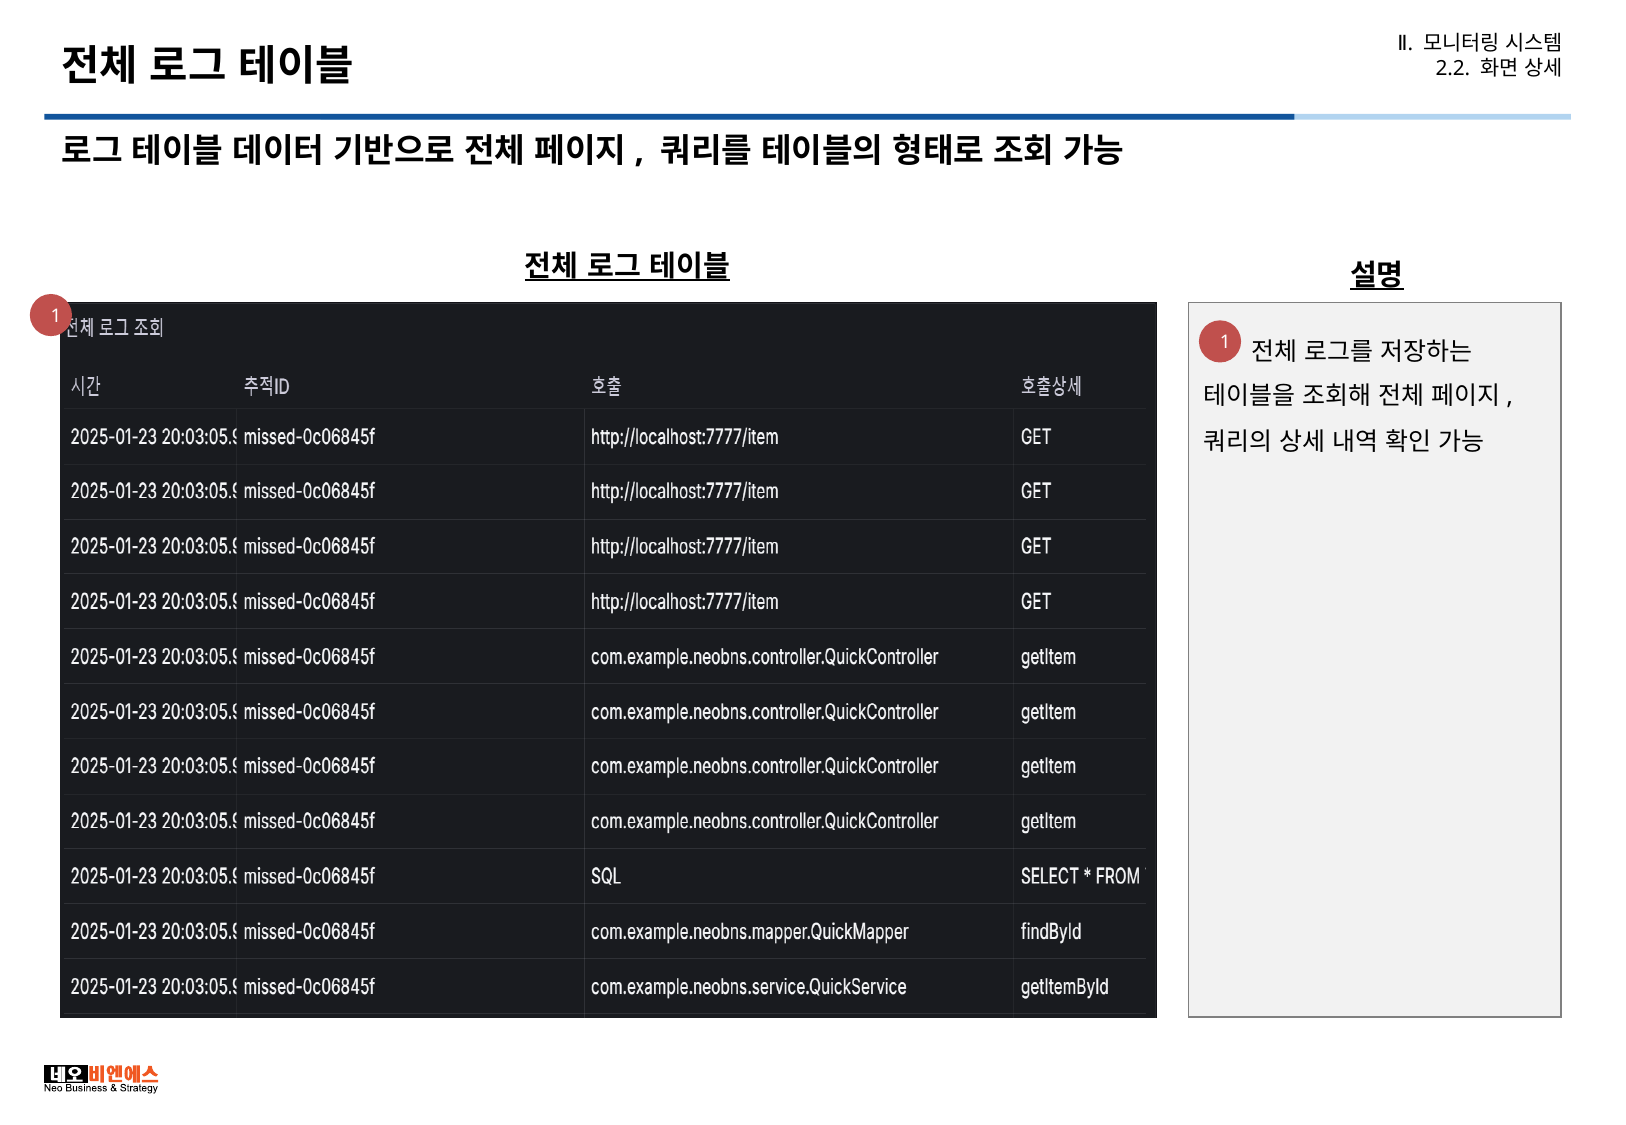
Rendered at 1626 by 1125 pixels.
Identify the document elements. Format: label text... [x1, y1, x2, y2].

text_box 1 [1198, 320, 1242, 363]
text_box 전체 로그를 저장하는 테이블을 조회해 전체 페이지, 쿼리의 상세 내역 확인 가능 [1188, 302, 1562, 1018]
text_box 전체 로그 테이블 [54, 234, 1201, 285]
list 로그 테이블 데이터 기반으로 전체 페이지, 쿼리를 테이블의 형태로 조회 가능 [46, 121, 1578, 232]
text_box Ⅱ. 모니터링 시스템 2.2. 화면 상세 [1219, 23, 1577, 86]
text_box 1 [29, 293, 66, 337]
text_box 설명 [1241, 243, 1513, 294]
picture [59, 302, 1157, 1018]
title 전체 로그 테이블 [45, 19, 1578, 107]
